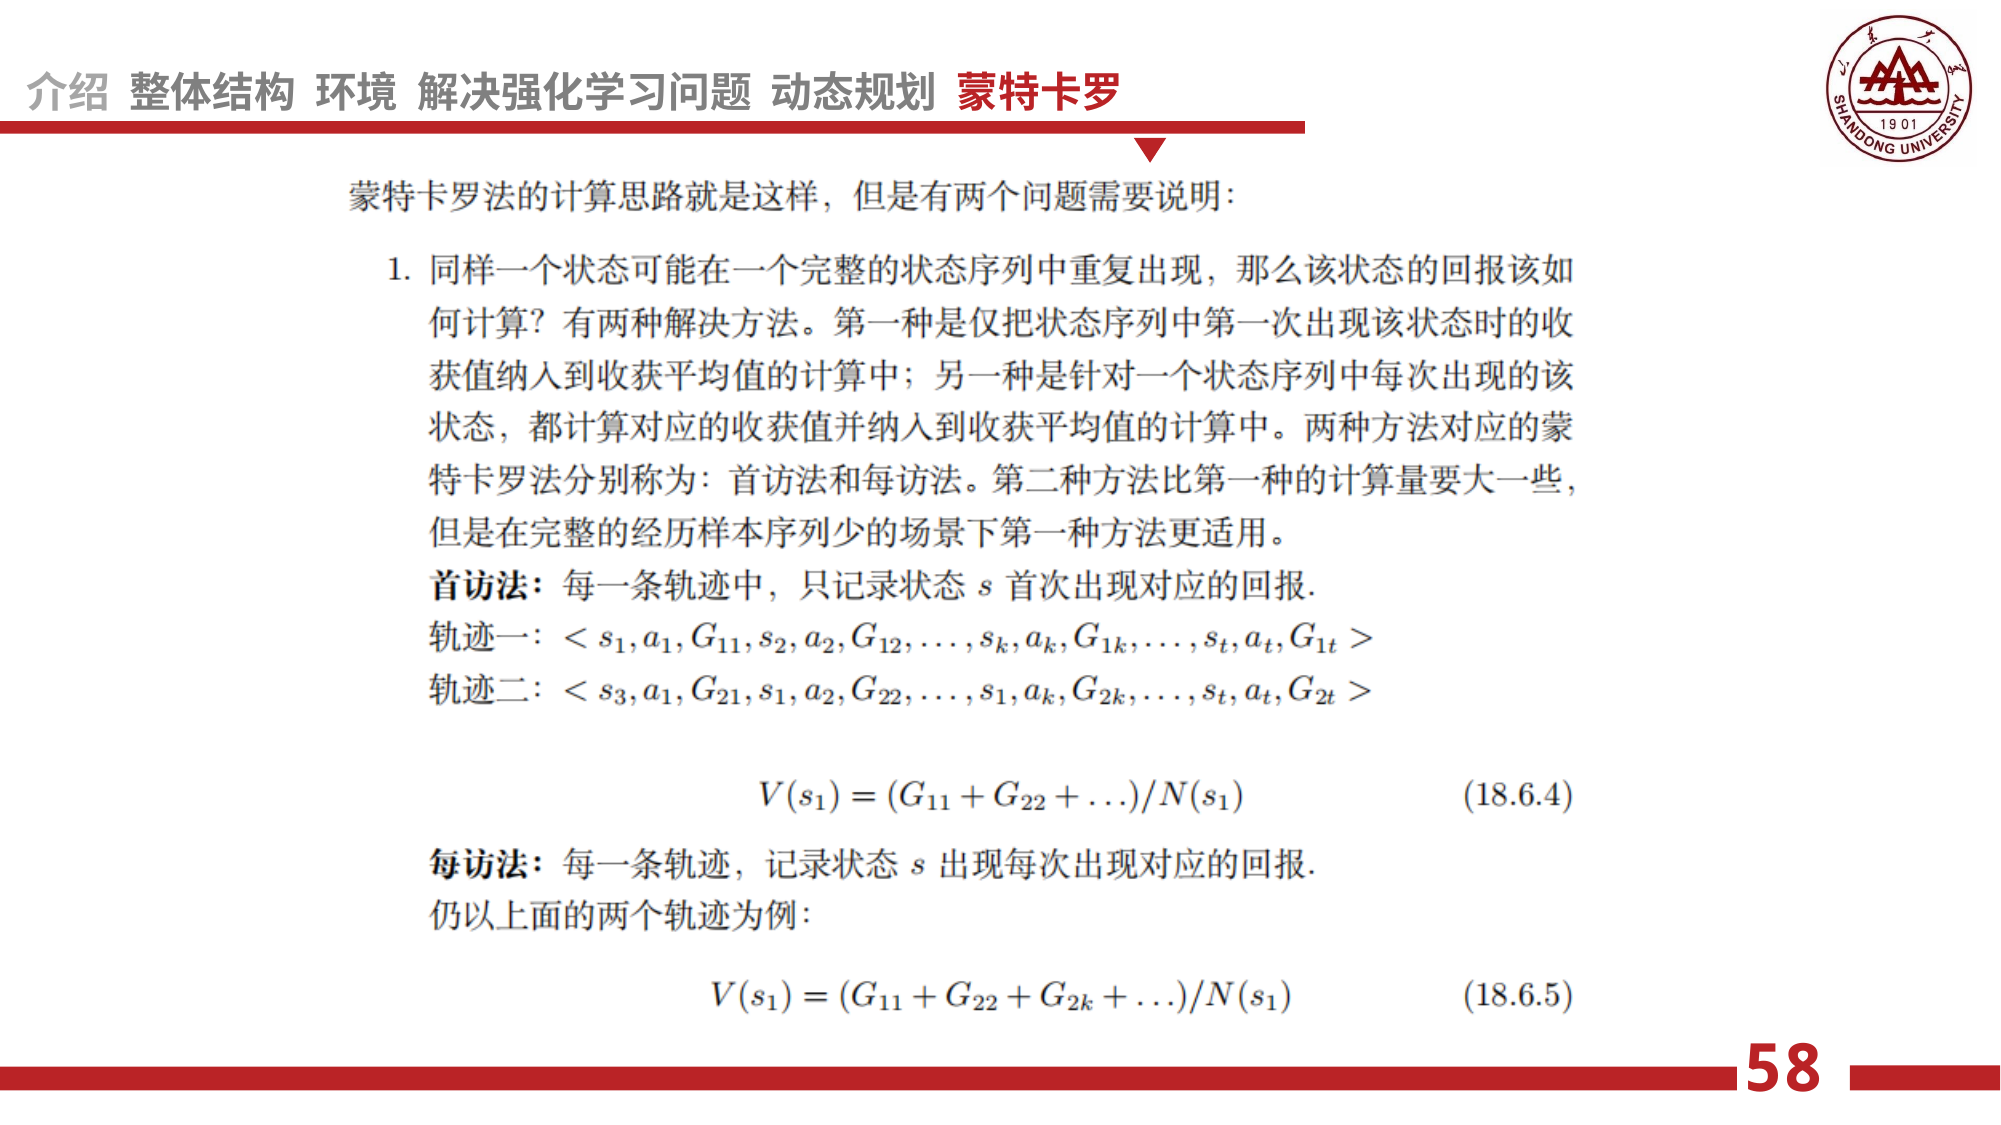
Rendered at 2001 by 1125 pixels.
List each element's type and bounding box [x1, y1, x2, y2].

picture [1820, 9, 1977, 167]
picture [341, 163, 1584, 1028]
